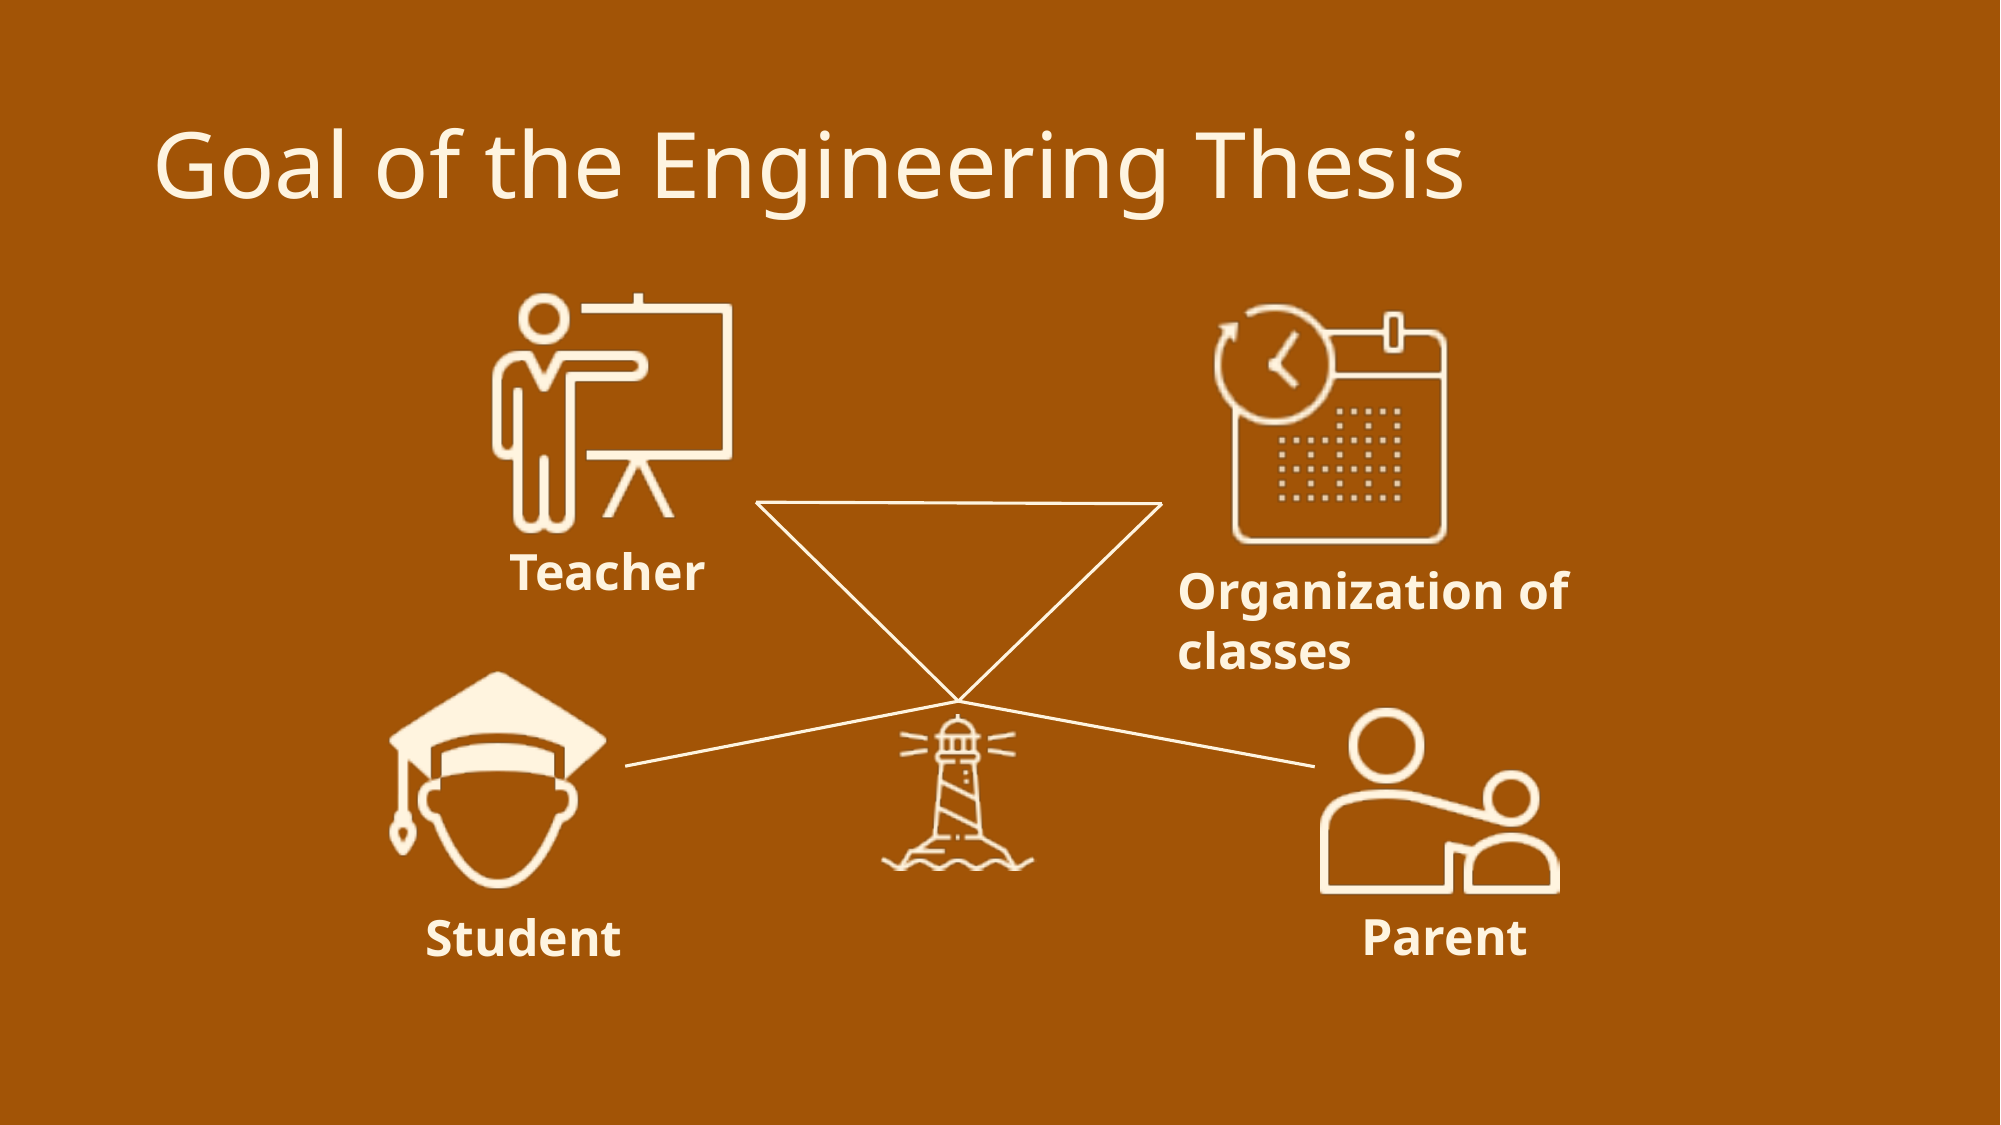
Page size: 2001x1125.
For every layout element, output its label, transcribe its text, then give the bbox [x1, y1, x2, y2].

picture [380, 662, 618, 900]
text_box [755, 501, 1163, 505]
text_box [624, 700, 957, 767]
text_box Teacher [325, 533, 755, 608]
picture [482, 283, 744, 545]
text_box Parent [1271, 898, 1604, 973]
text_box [957, 700, 1316, 768]
text_box Student [335, 899, 668, 974]
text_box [957, 503, 1163, 700]
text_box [755, 505, 957, 700]
picture [879, 714, 1037, 871]
title Goal of the Engineering Thesis [137, 59, 1863, 278]
picture [1196, 293, 1486, 582]
text_box Organization of classes [1163, 551, 1754, 687]
picture [1320, 684, 1561, 925]
